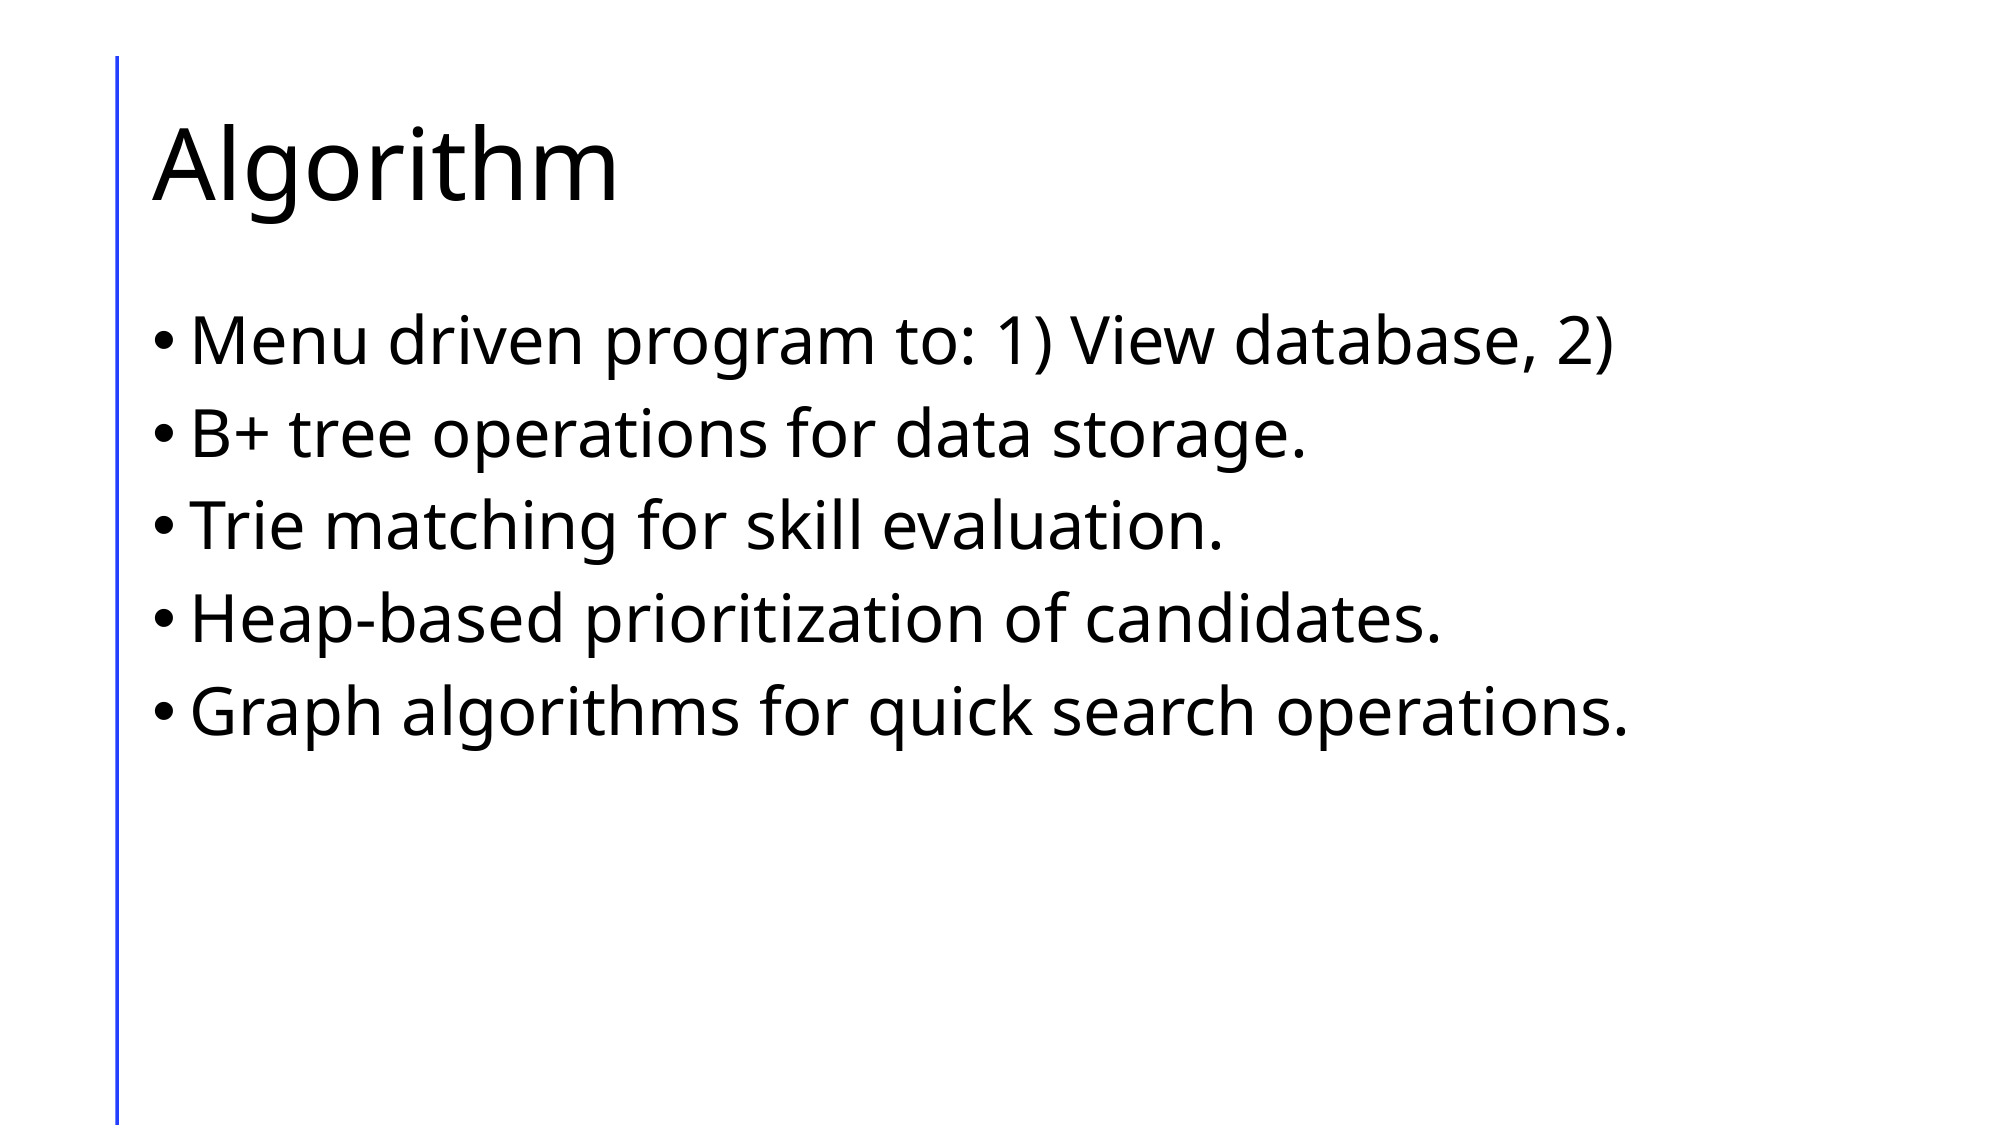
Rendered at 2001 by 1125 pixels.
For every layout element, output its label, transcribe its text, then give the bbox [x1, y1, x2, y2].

list Menu driven program to: 1) View database, 2) B+ tree operations for data storage. Trie matching for skill evaluation. Heap-based prioritization of candidates. Graph algorithms for quick search operations. [137, 299, 1863, 1014]
title Algorithm [137, 59, 1863, 278]
